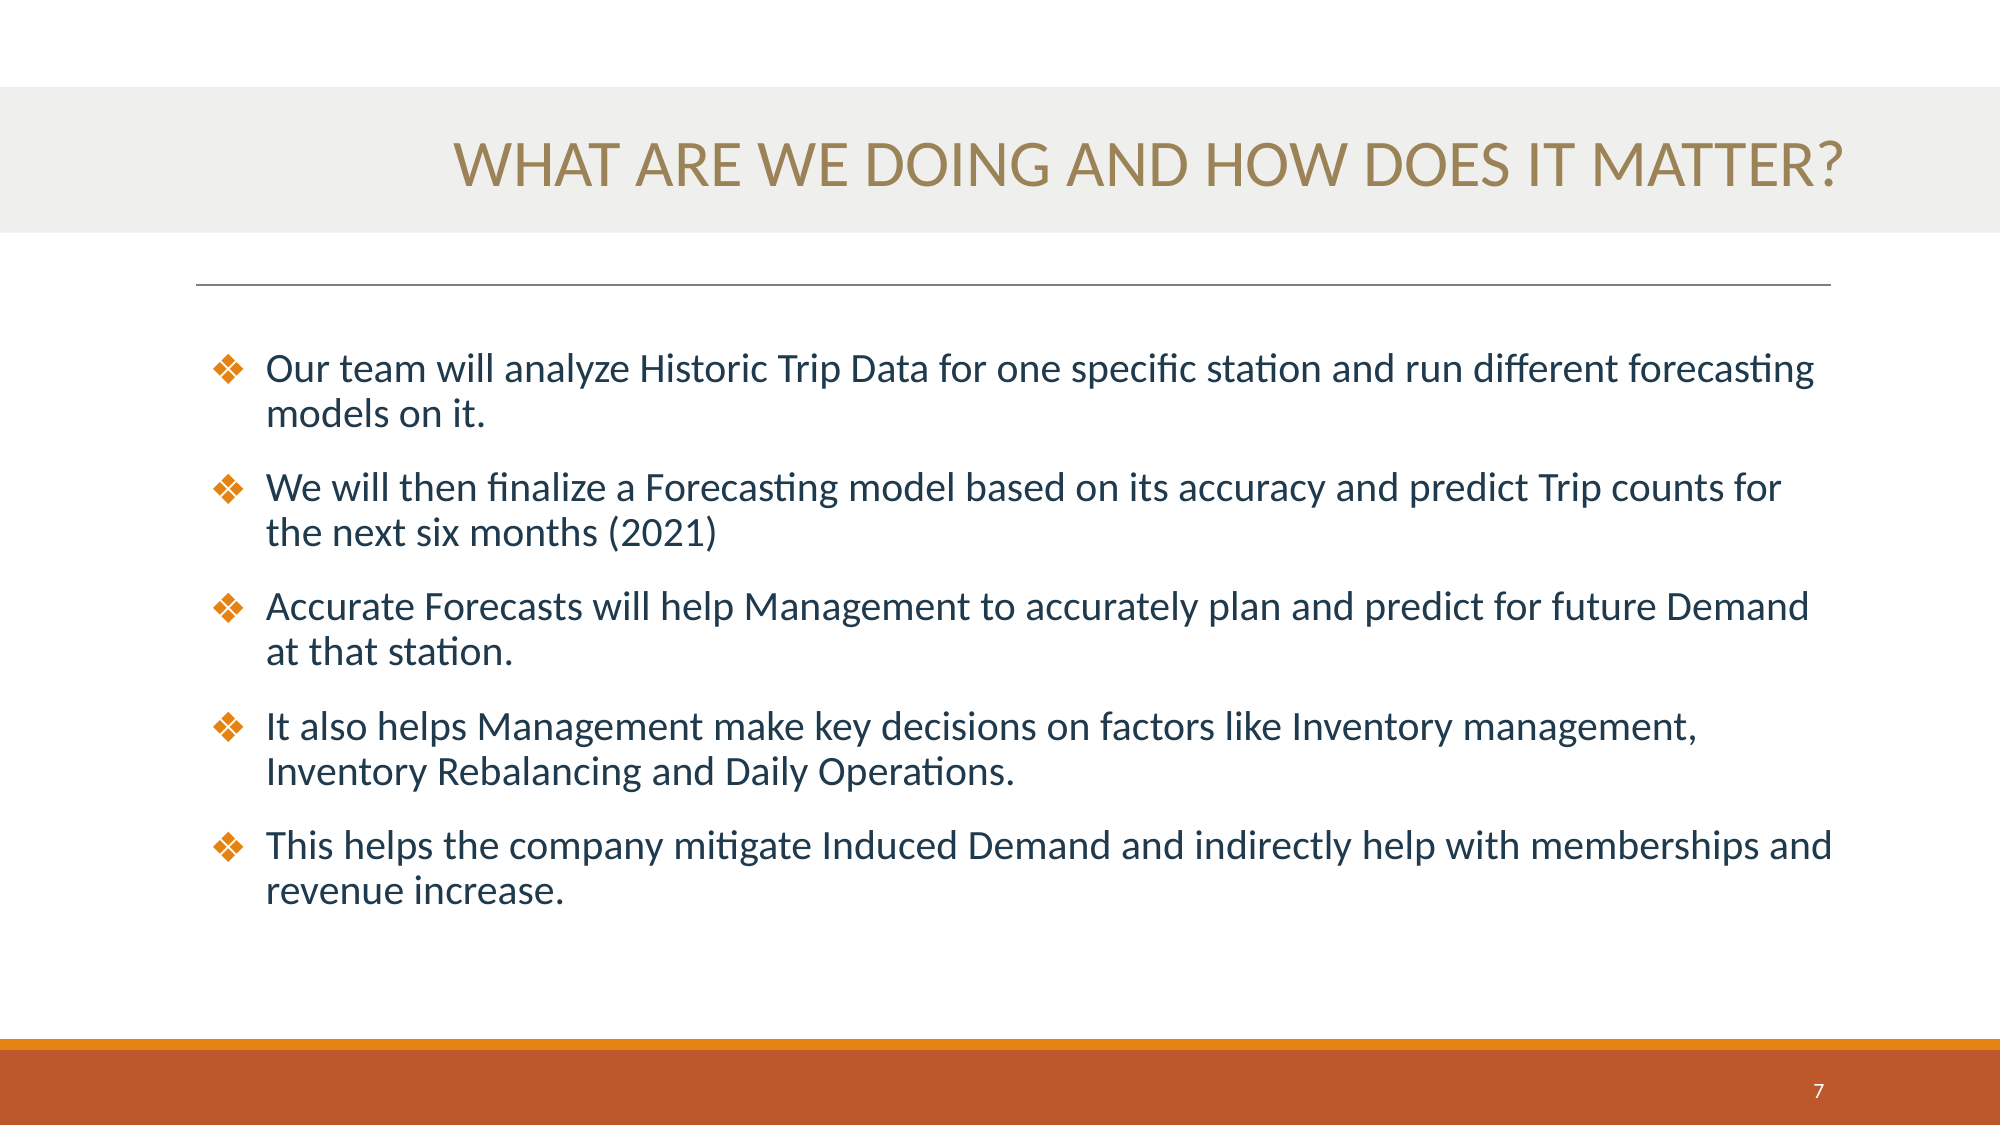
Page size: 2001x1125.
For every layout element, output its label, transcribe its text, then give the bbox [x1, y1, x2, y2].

list Our team will analyze Historic Trip Data for one specific station and run different forecasting models on it. We will then finalize a Forecasting model based on its accuracy and predict Trip counts for the next six months (2021) Accurate Forecasts will help Management to accurately plan and predict for future Demand at that station. It also helps Management make key decisions on factors like Inventory management, Inventory Rebalancing and Daily Operations. This helps the company mitigate Induced Demand and indirectly help with memberships and revenue increase. [209, 338, 1840, 999]
slide_number 7 [1624, 1059, 1840, 1120]
title WHAT ARE WE DOING AND HOW DOES IT MATTER? [137, 106, 1863, 226]
